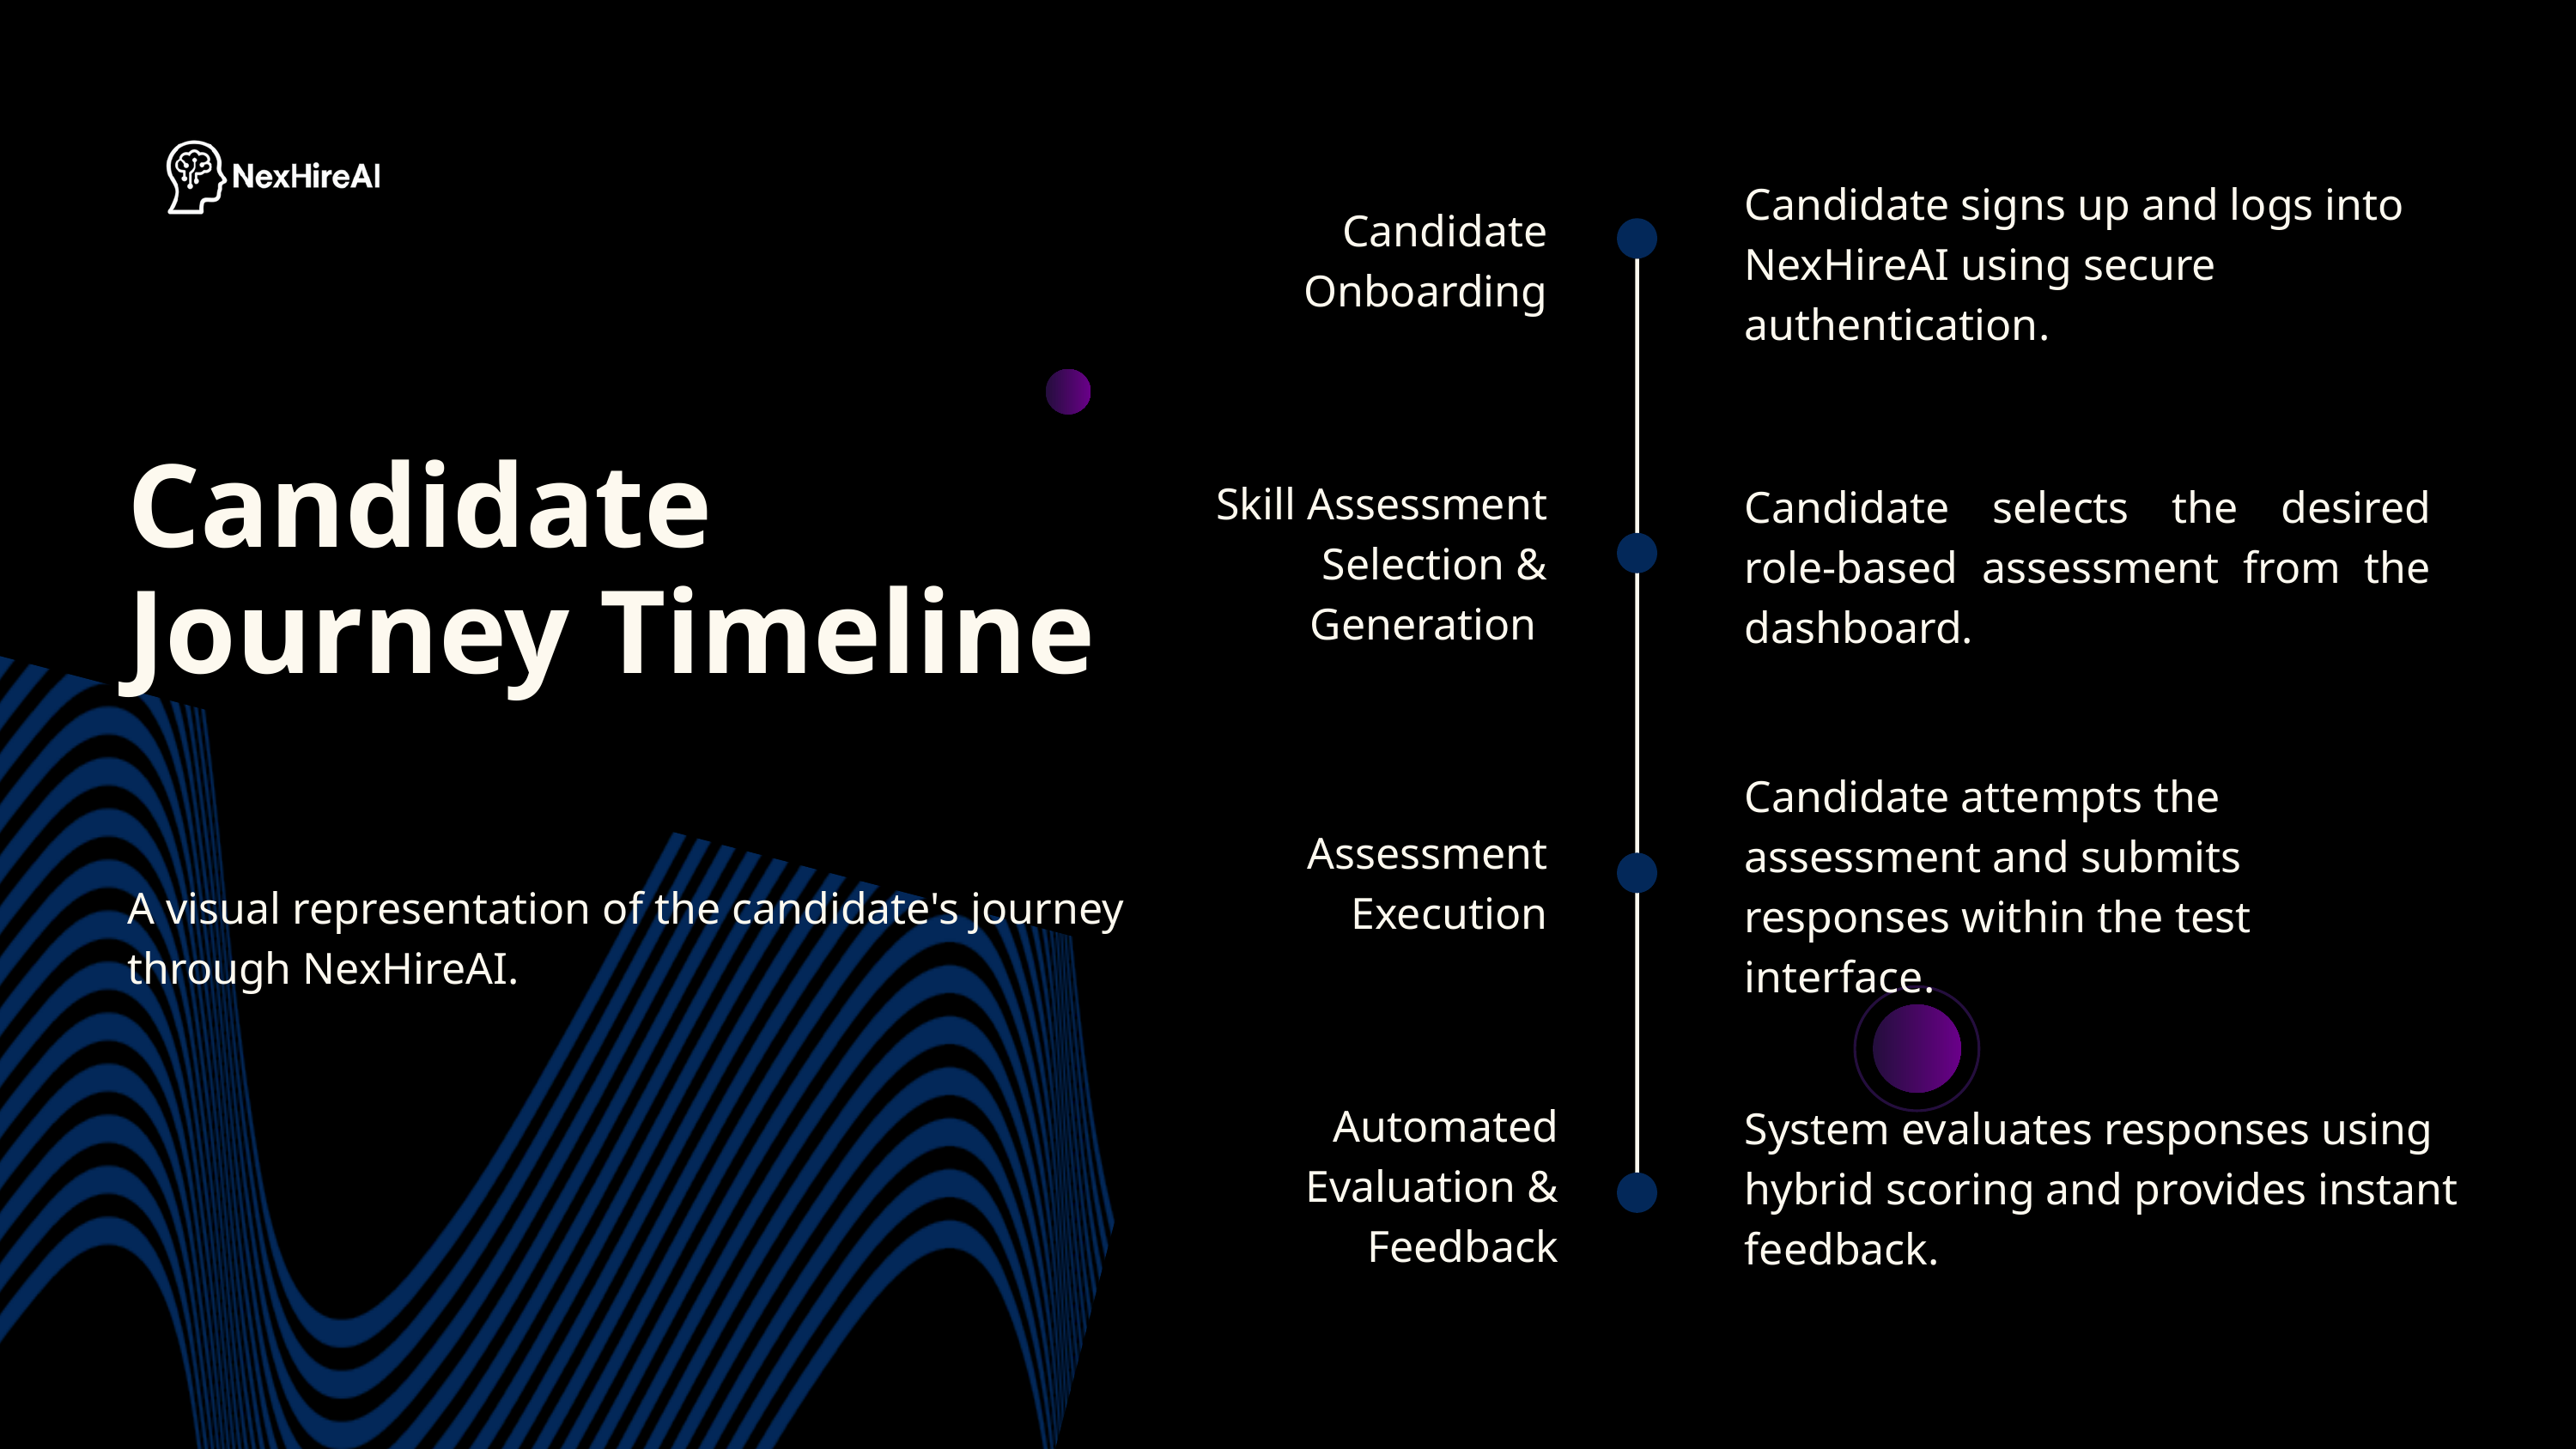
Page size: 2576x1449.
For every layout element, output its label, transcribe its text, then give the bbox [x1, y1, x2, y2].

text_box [1616, 1172, 1658, 1214]
text_box Automated Evaluation & Feedback [1182, 1090, 1559, 1271]
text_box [1872, 1003, 1961, 1094]
text_box Candidate selects the desired role-based assessment from the dashboard. [1744, 411, 2432, 712]
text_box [1616, 852, 1658, 894]
text_box Candidate Onboarding [1258, 195, 1548, 316]
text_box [1616, 217, 1658, 259]
text_box System evaluates responses using hybrid scoring and provides instant feedback. [1744, 1093, 2524, 1274]
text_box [127, 441, 1171, 990]
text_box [1616, 532, 1658, 574]
text_box Candidate signs up and logs into NexHireAI using secure authentication. [1744, 168, 2432, 349]
text_box Assessment Execution [1258, 817, 1548, 938]
text_box [0, 656, 1182, 1449]
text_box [1045, 368, 1091, 415]
text_box Skill Assessment Selection & Generation [1175, 468, 1548, 649]
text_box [1854, 986, 1979, 1112]
text_box [144, 95, 396, 258]
text_box Candidate attempts the assessment and submits responses within the test interface. [1744, 761, 2432, 1002]
